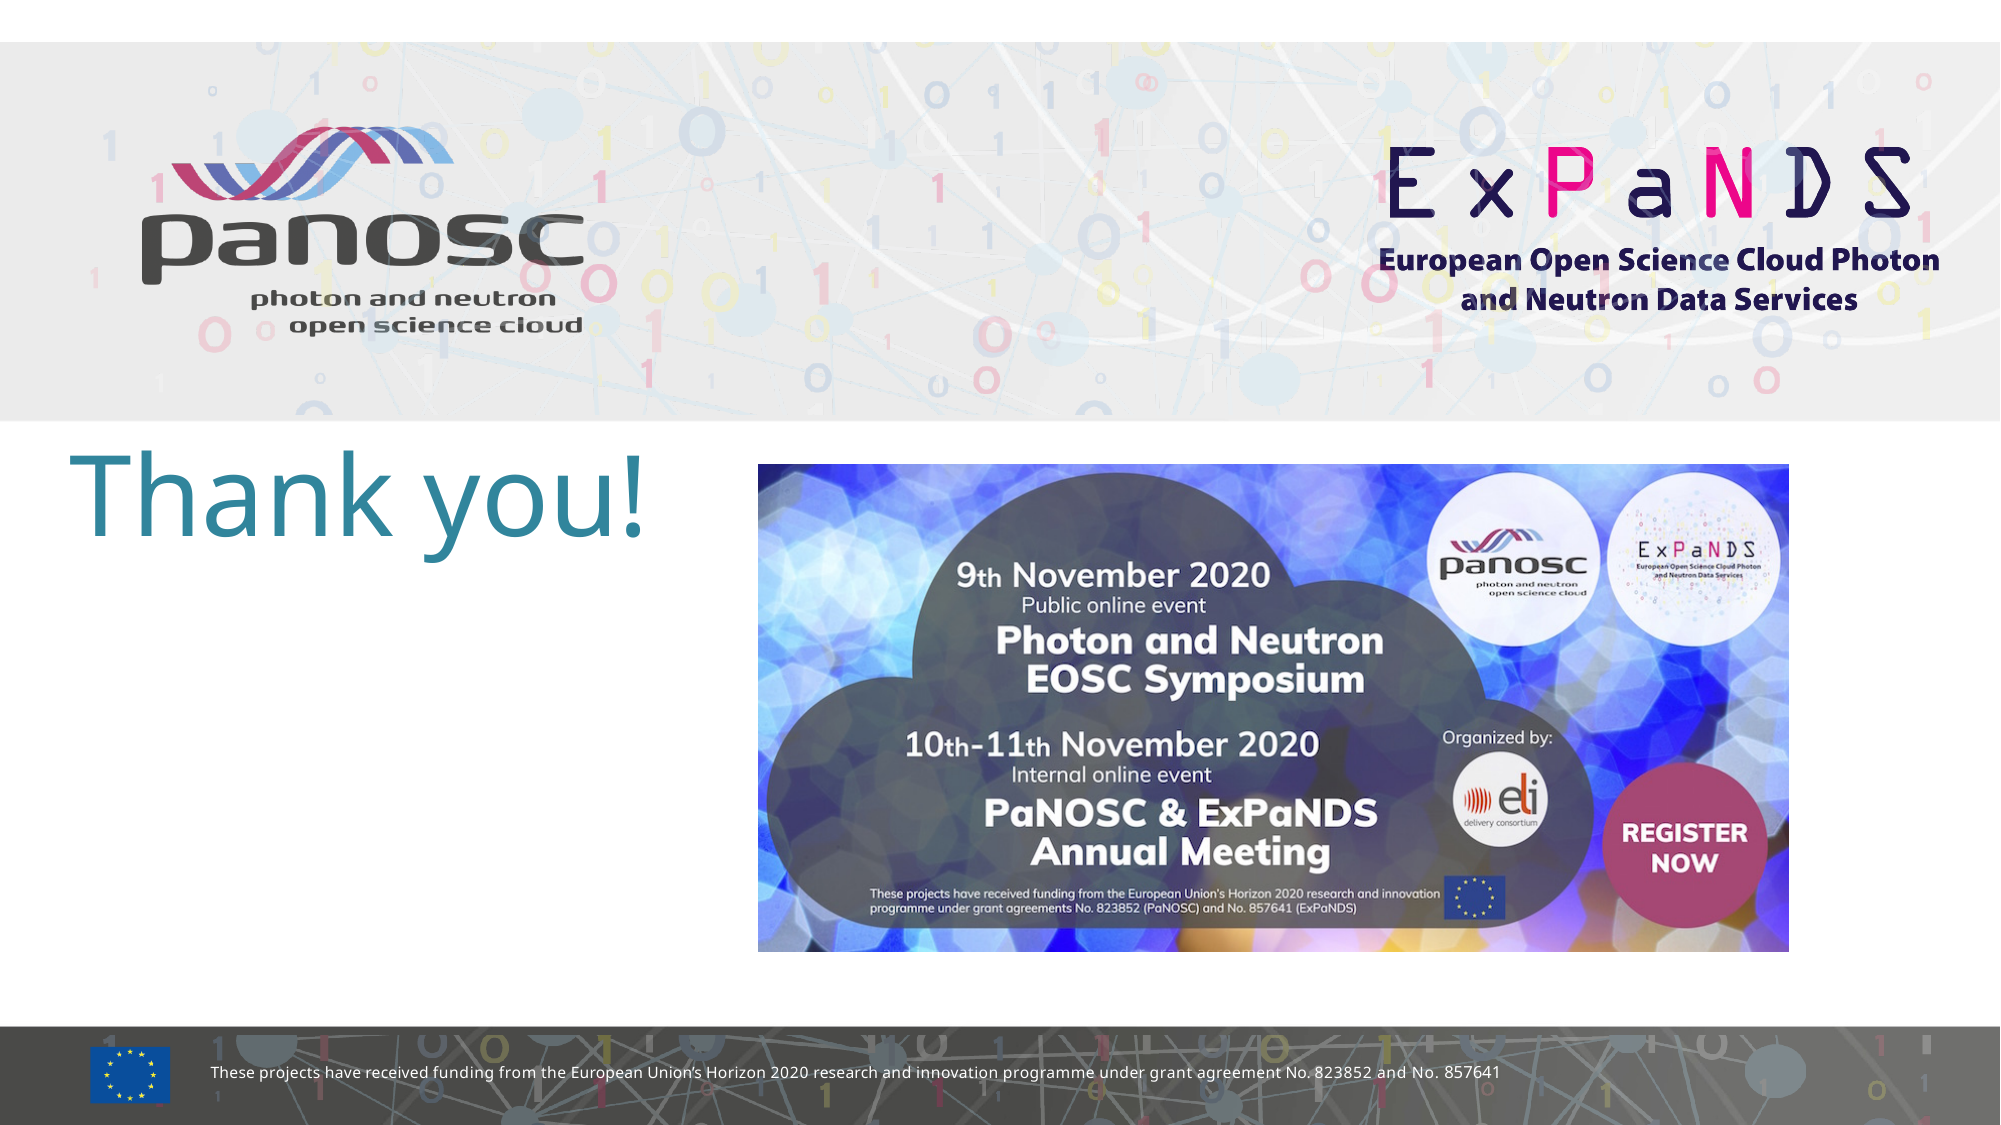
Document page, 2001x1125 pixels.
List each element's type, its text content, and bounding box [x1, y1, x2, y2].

text_box Thank you! [55, 416, 664, 567]
picture [0, 42, 2000, 1125]
